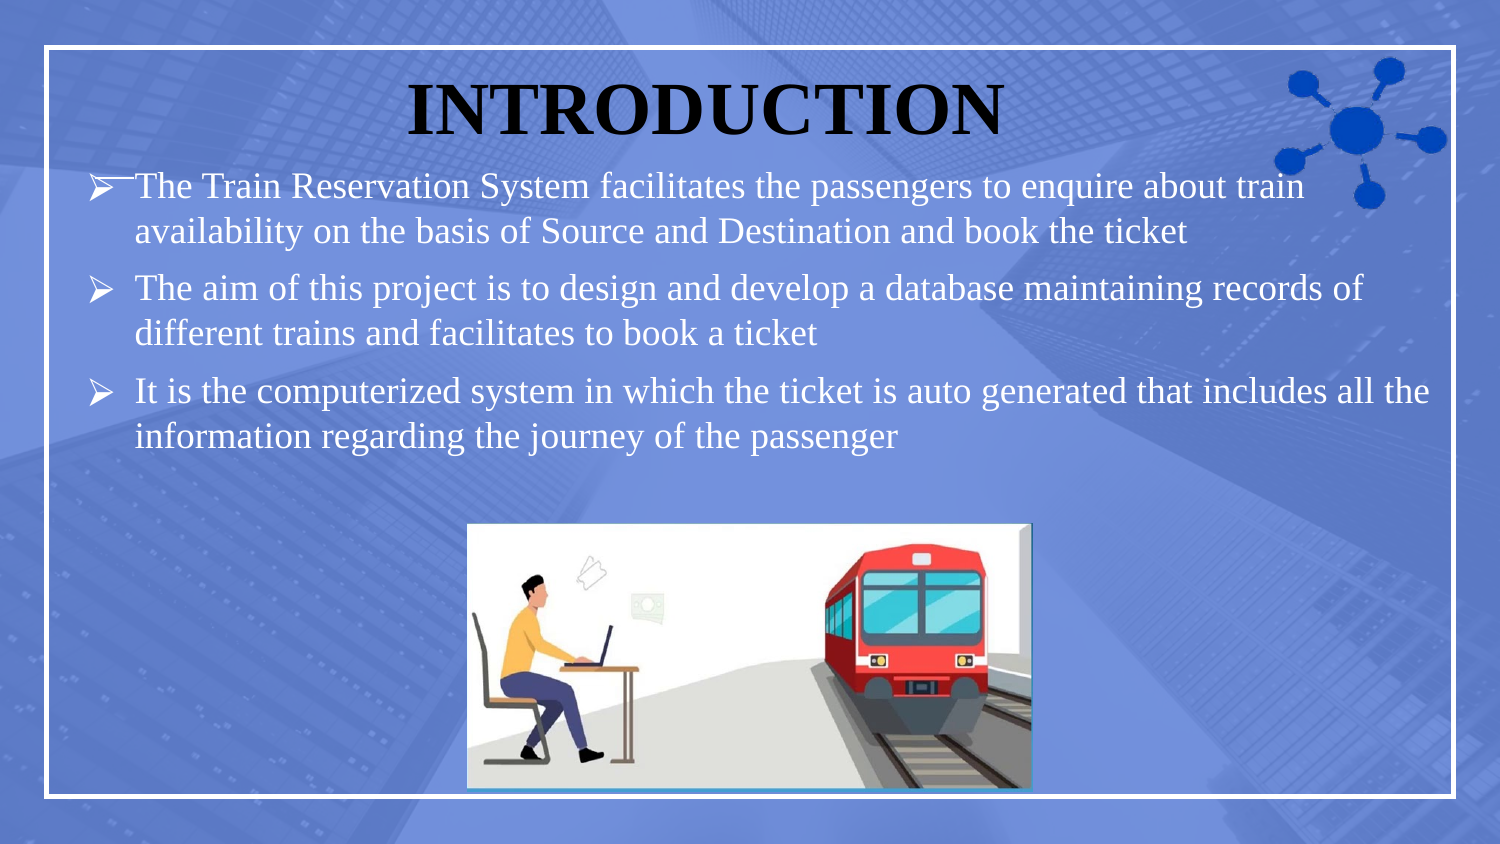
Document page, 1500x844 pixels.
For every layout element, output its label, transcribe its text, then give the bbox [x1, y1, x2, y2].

list The Train Reservation System facilitates the passengers to enquire about train availability on the basis of Source and Destination and book the ticket The aim of this project is to design and develop a database maintaining records of different trains and facilitates to book a ticket It is the computerized system in which the ticket is auto generated that includes all the information regarding the journey of the passenger [72, 145, 1461, 514]
picture [466, 523, 1033, 792]
title INTRODUCTION [391, 44, 1182, 145]
picture [1262, 44, 1462, 220]
